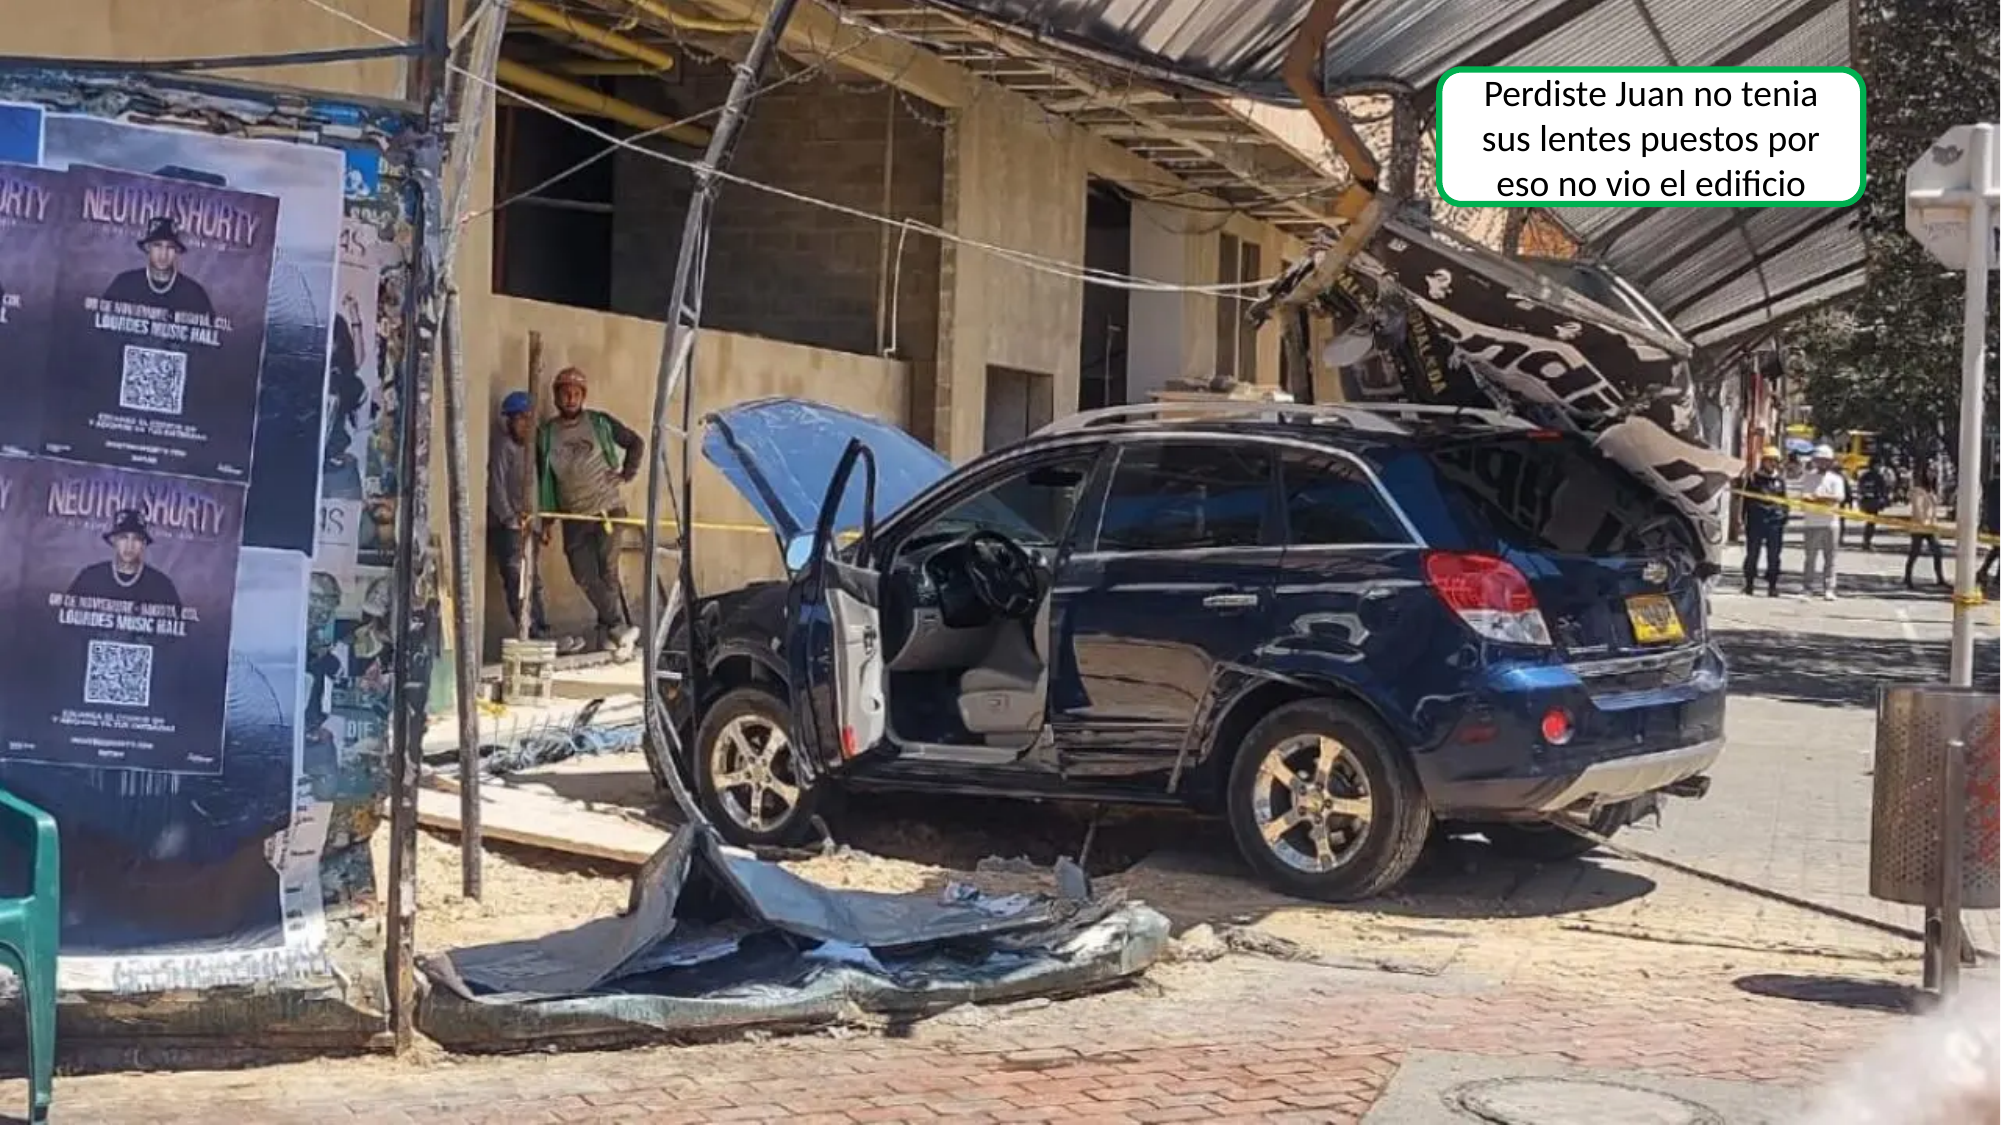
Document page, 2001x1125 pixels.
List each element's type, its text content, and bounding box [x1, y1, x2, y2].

text_box Perdiste Juan no tenia sus lentes puestos por eso no vio el edificio [1438, 68, 1865, 206]
picture [0, 0, 2001, 1125]
